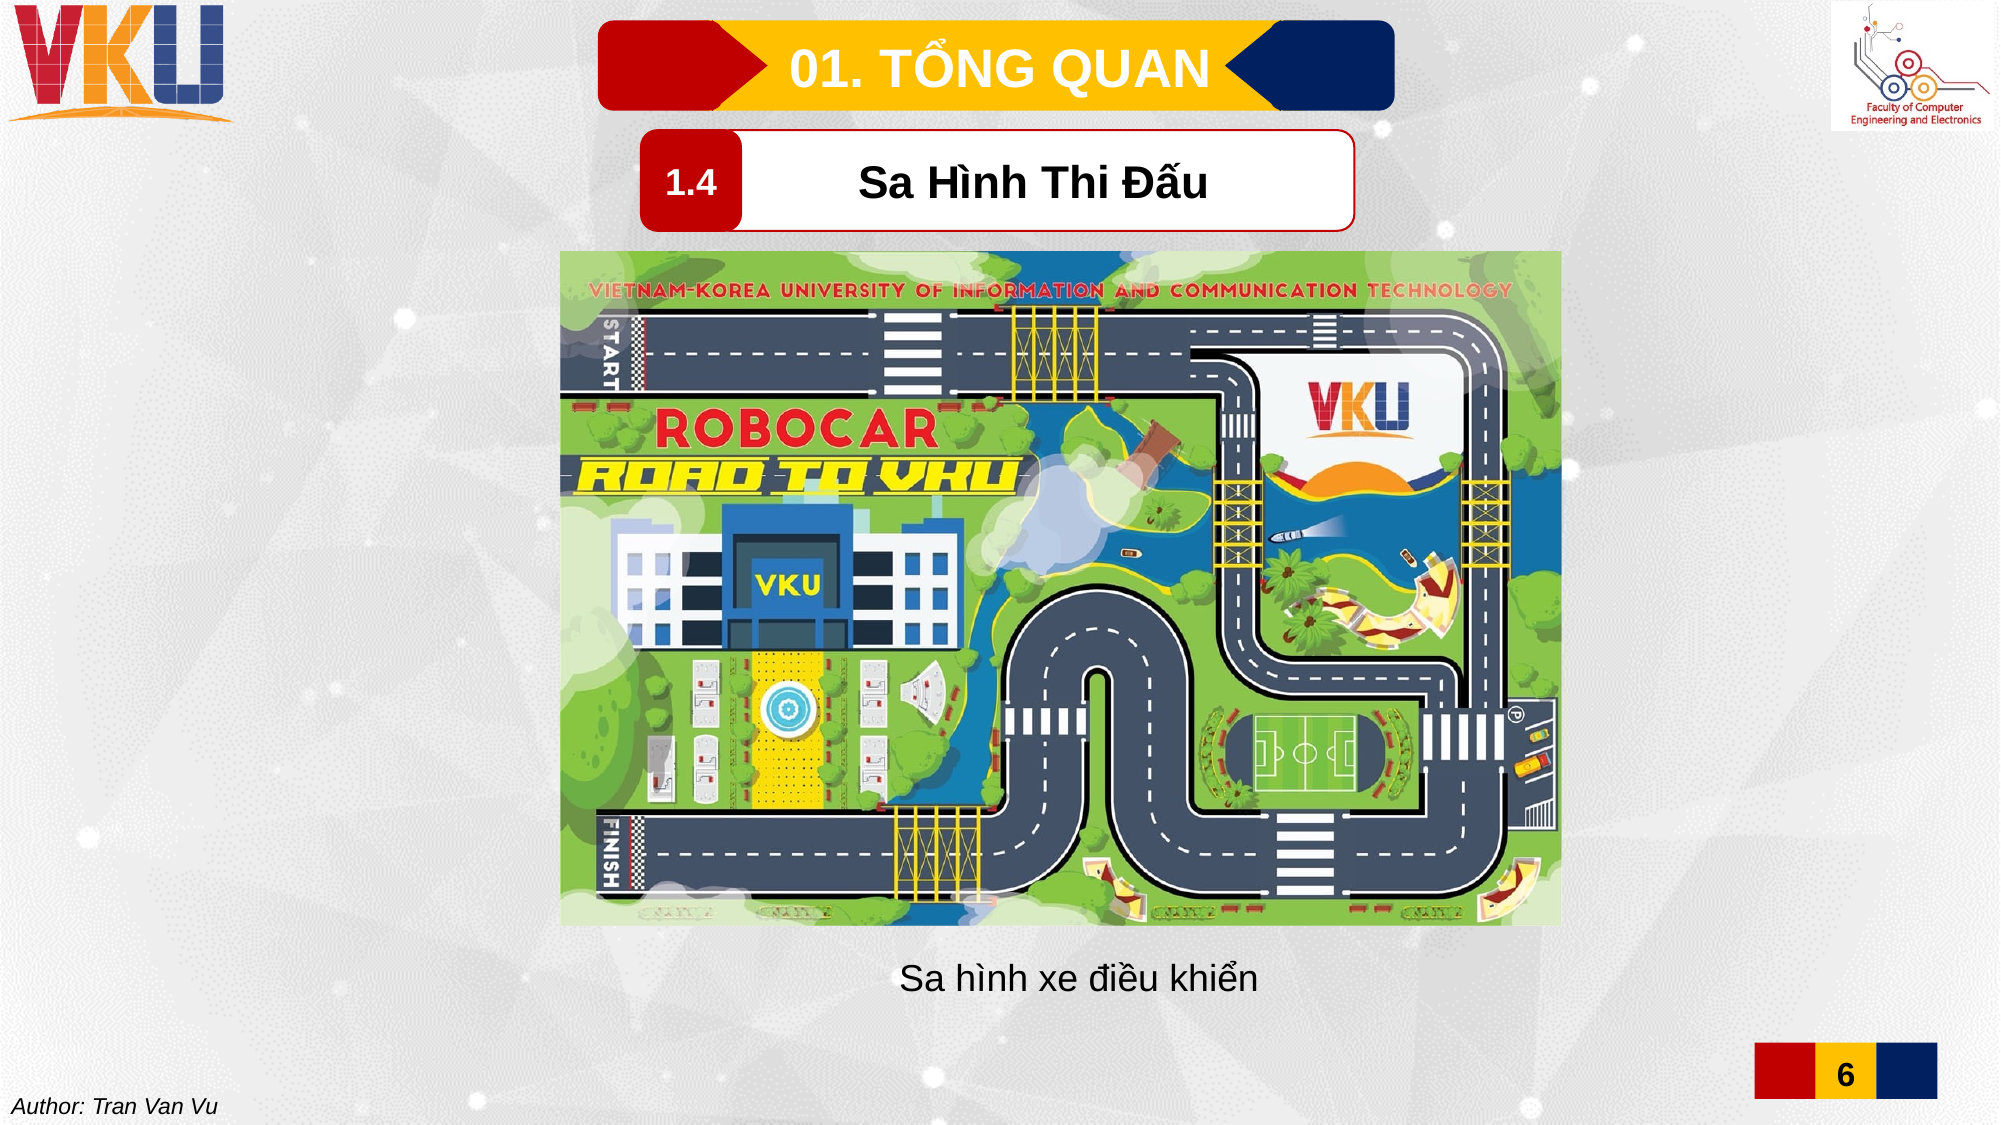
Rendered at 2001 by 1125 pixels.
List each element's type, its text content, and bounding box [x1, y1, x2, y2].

slide_number 6 [1815, 1042, 1877, 1103]
text_box Author: Tran Van Vu [0, 1083, 234, 1125]
text_box [1224, 20, 1395, 111]
text_box 01. TỔNG QUAN [714, 20, 1279, 111]
text_box [1754, 1042, 1815, 1100]
text_box [1877, 1042, 1938, 1100]
picture [0, 0, 2001, 1125]
text_box Sa Hình Thi Đấu [730, 129, 1356, 232]
text_box Sa hình xe điều khiển [884, 946, 1274, 1007]
text_box [597, 20, 768, 111]
text_box 1.4 [639, 129, 743, 232]
